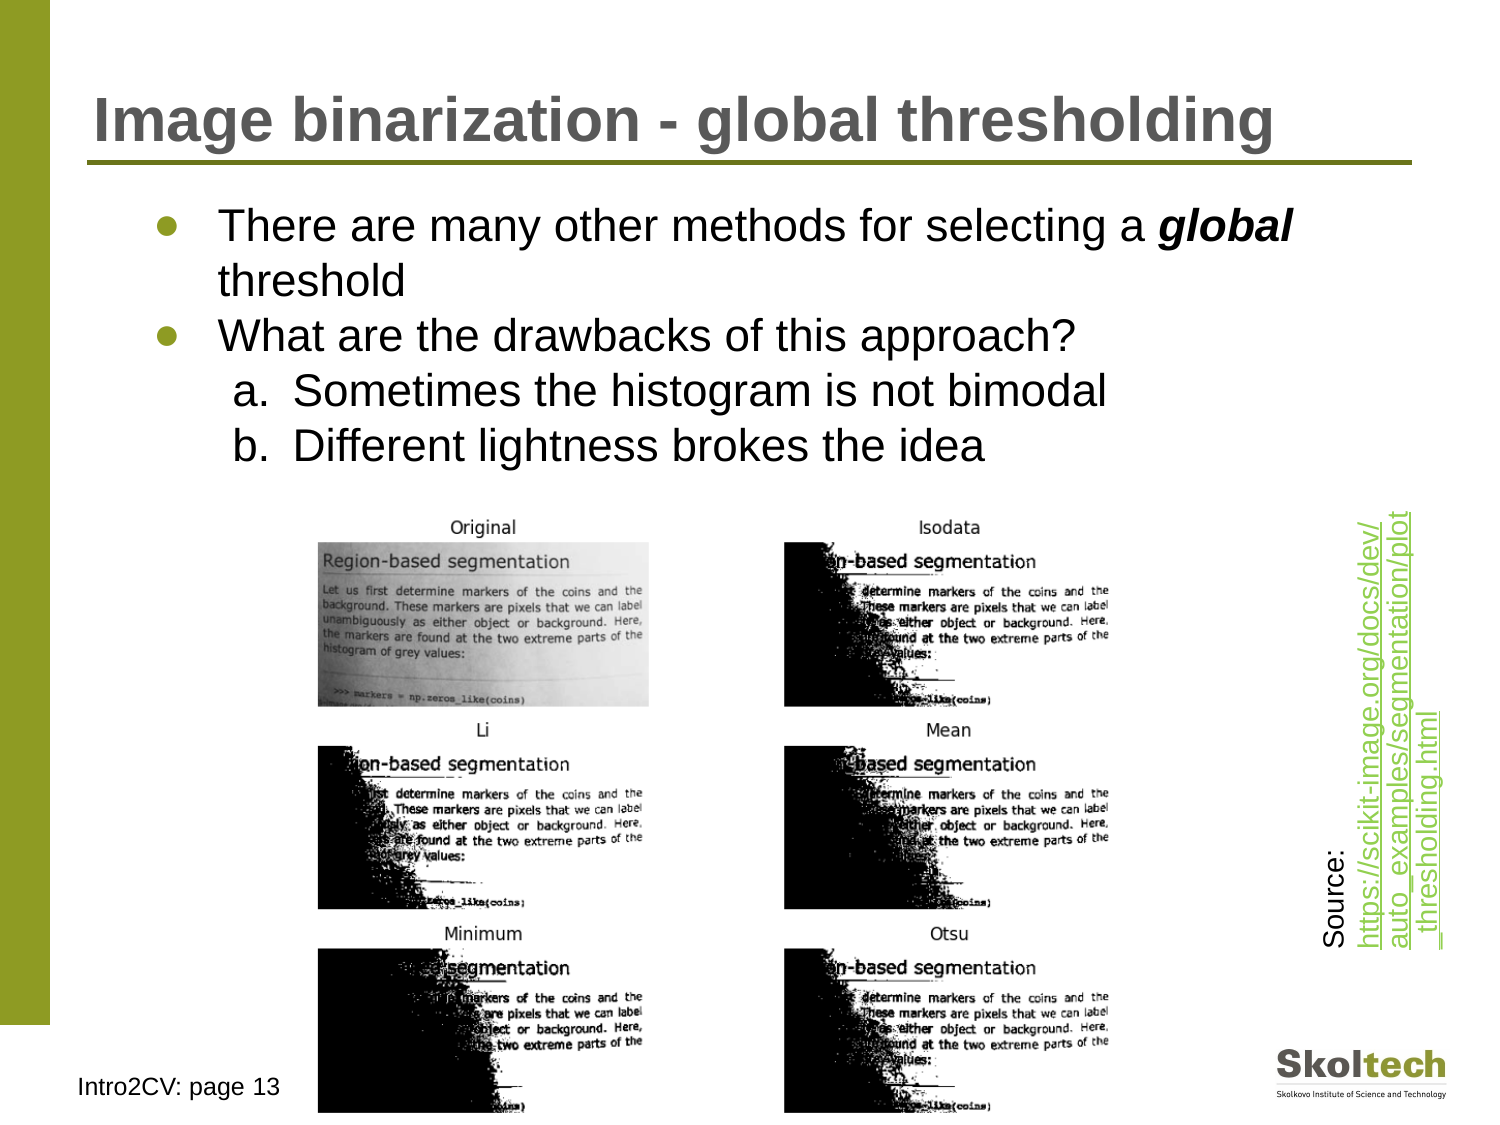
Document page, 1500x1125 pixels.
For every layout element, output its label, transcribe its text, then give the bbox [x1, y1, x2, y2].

title Image binarization - global thresholding [78, 46, 1418, 163]
text_box Intro2CV: page ‹#› [62, 1062, 291, 1125]
text_box Source: https://scikit-image.org/docs/dev/auto_examples/segmentation/plot_thresholding.html [1299, 494, 1435, 965]
text_box There are many other methods for selecting a global threshold What are the drawbacks of this approach? Sometimes the histogram is not bimodal Different lightness brokes the idea [127, 180, 1394, 505]
picture [1275, 1049, 1450, 1100]
picture [296, 504, 1154, 1125]
